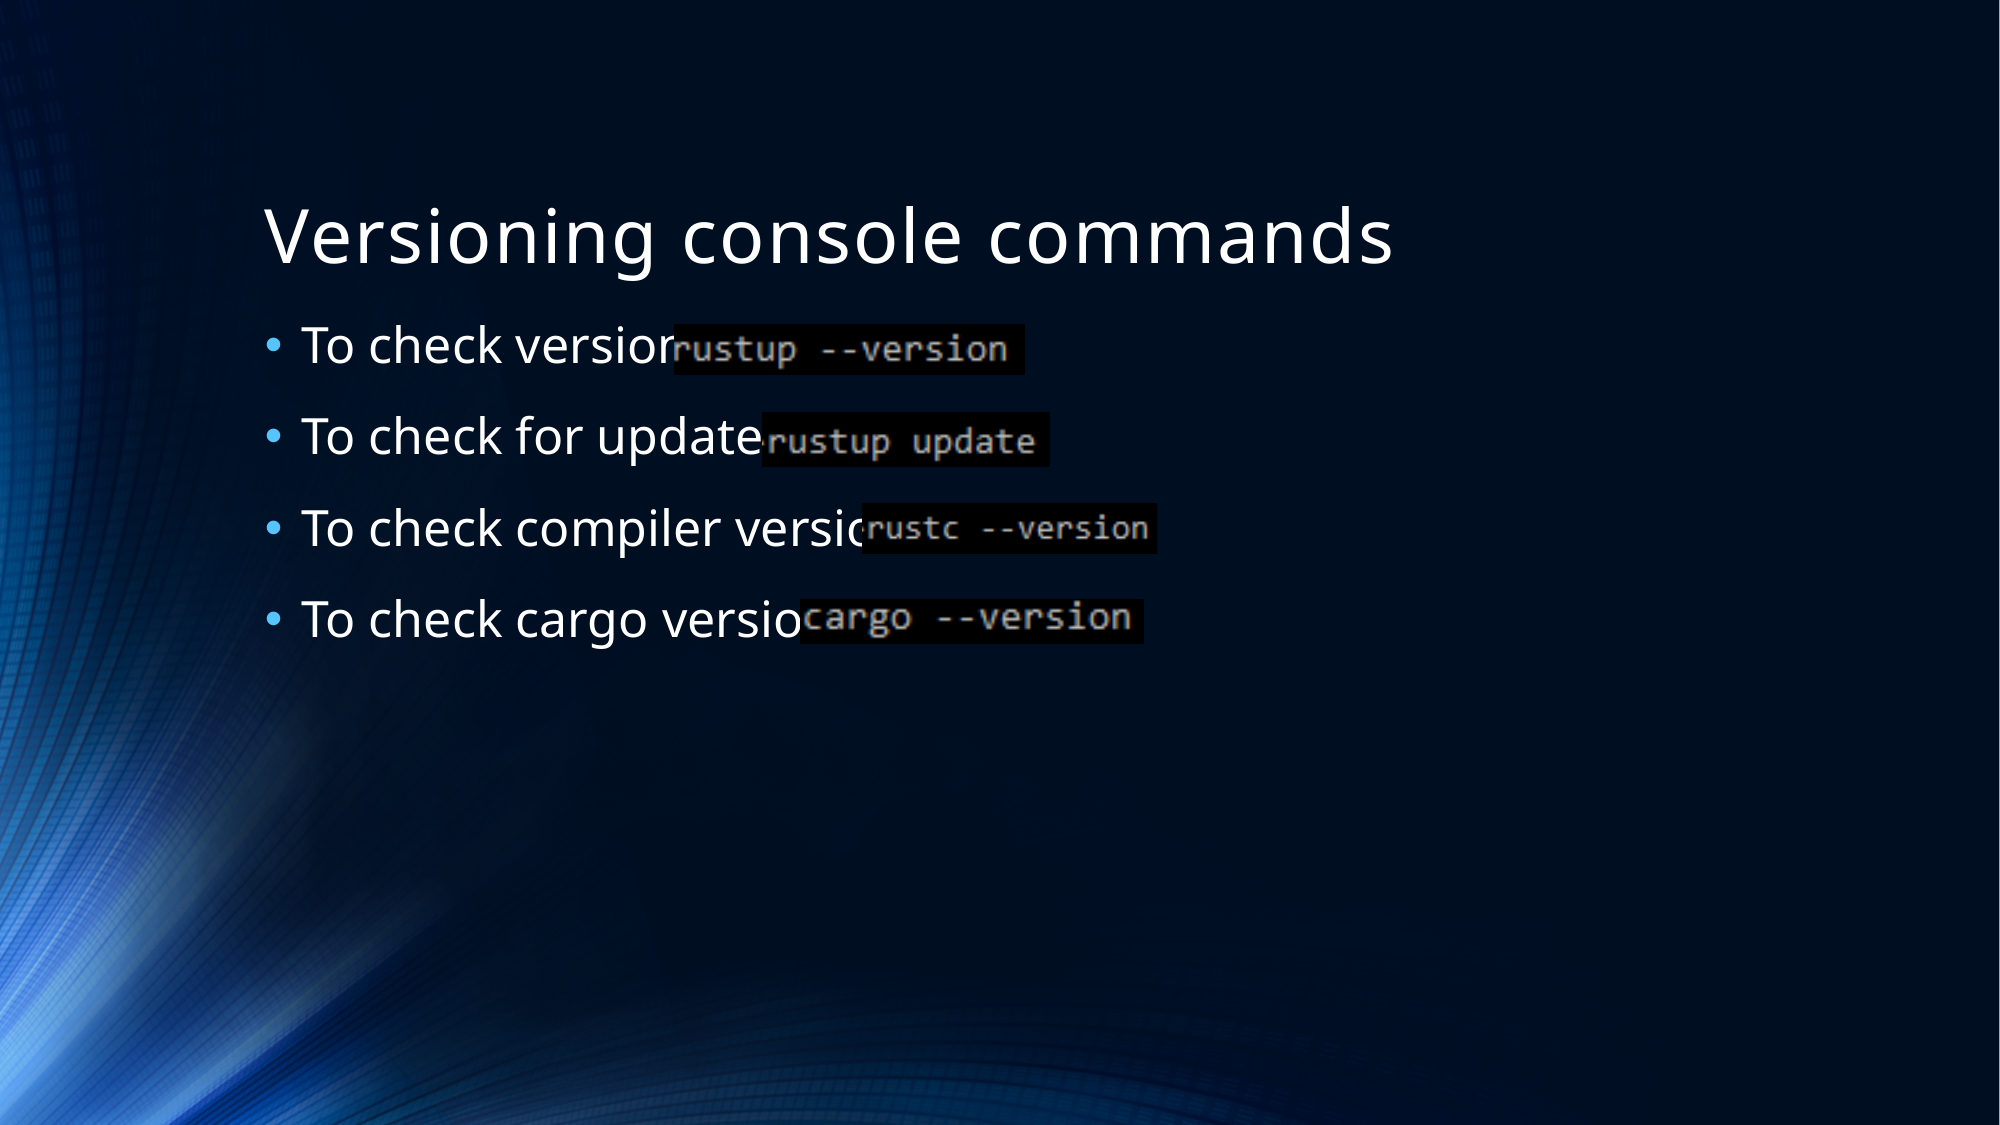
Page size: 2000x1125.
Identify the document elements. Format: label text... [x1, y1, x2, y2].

picture [0, 0, 2000, 1125]
list To check version: To check for updates: To check compiler version: To check cargo version: [249, 312, 1749, 988]
title Versioning console commands [249, 62, 1750, 288]
